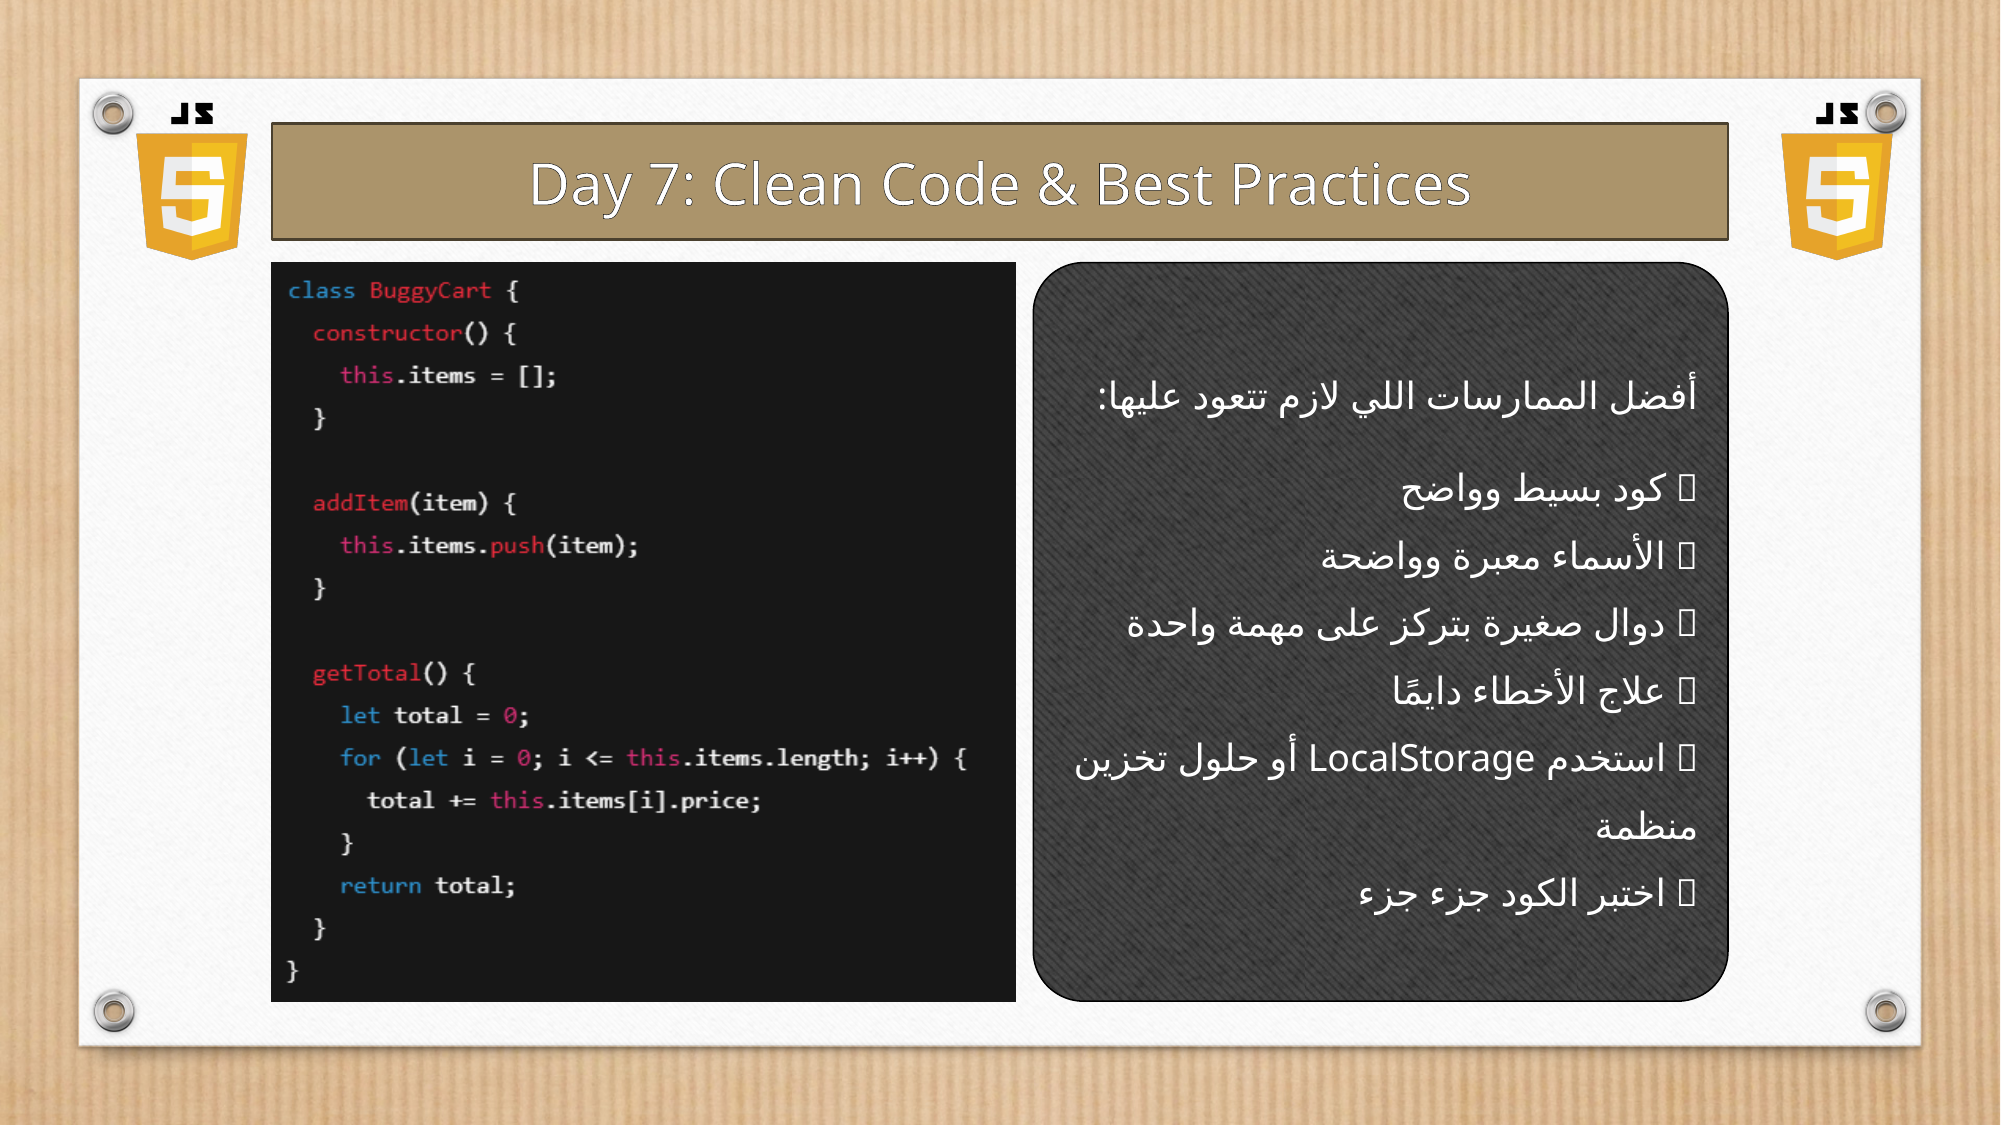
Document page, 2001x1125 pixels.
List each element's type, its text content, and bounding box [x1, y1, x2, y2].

picture [0, 0, 2001, 1125]
text_box أفضل الممارسات اللي لازم تتعود عليها: ✅ كود بسيط وواضح ✅ الأسماء معبرة وواضحة ✅ دوال صغيرة بتركز على مهمة واحدة ✅ علاج الأخطاء دايمًا ✅ استخدم LocalStorage أو حلول تخزين منظمة ✅ اختبر الكود جزء جزء [1032, 261, 1729, 1002]
text_box Day 7: Clean Code & Best Practices [284, 122, 1729, 241]
